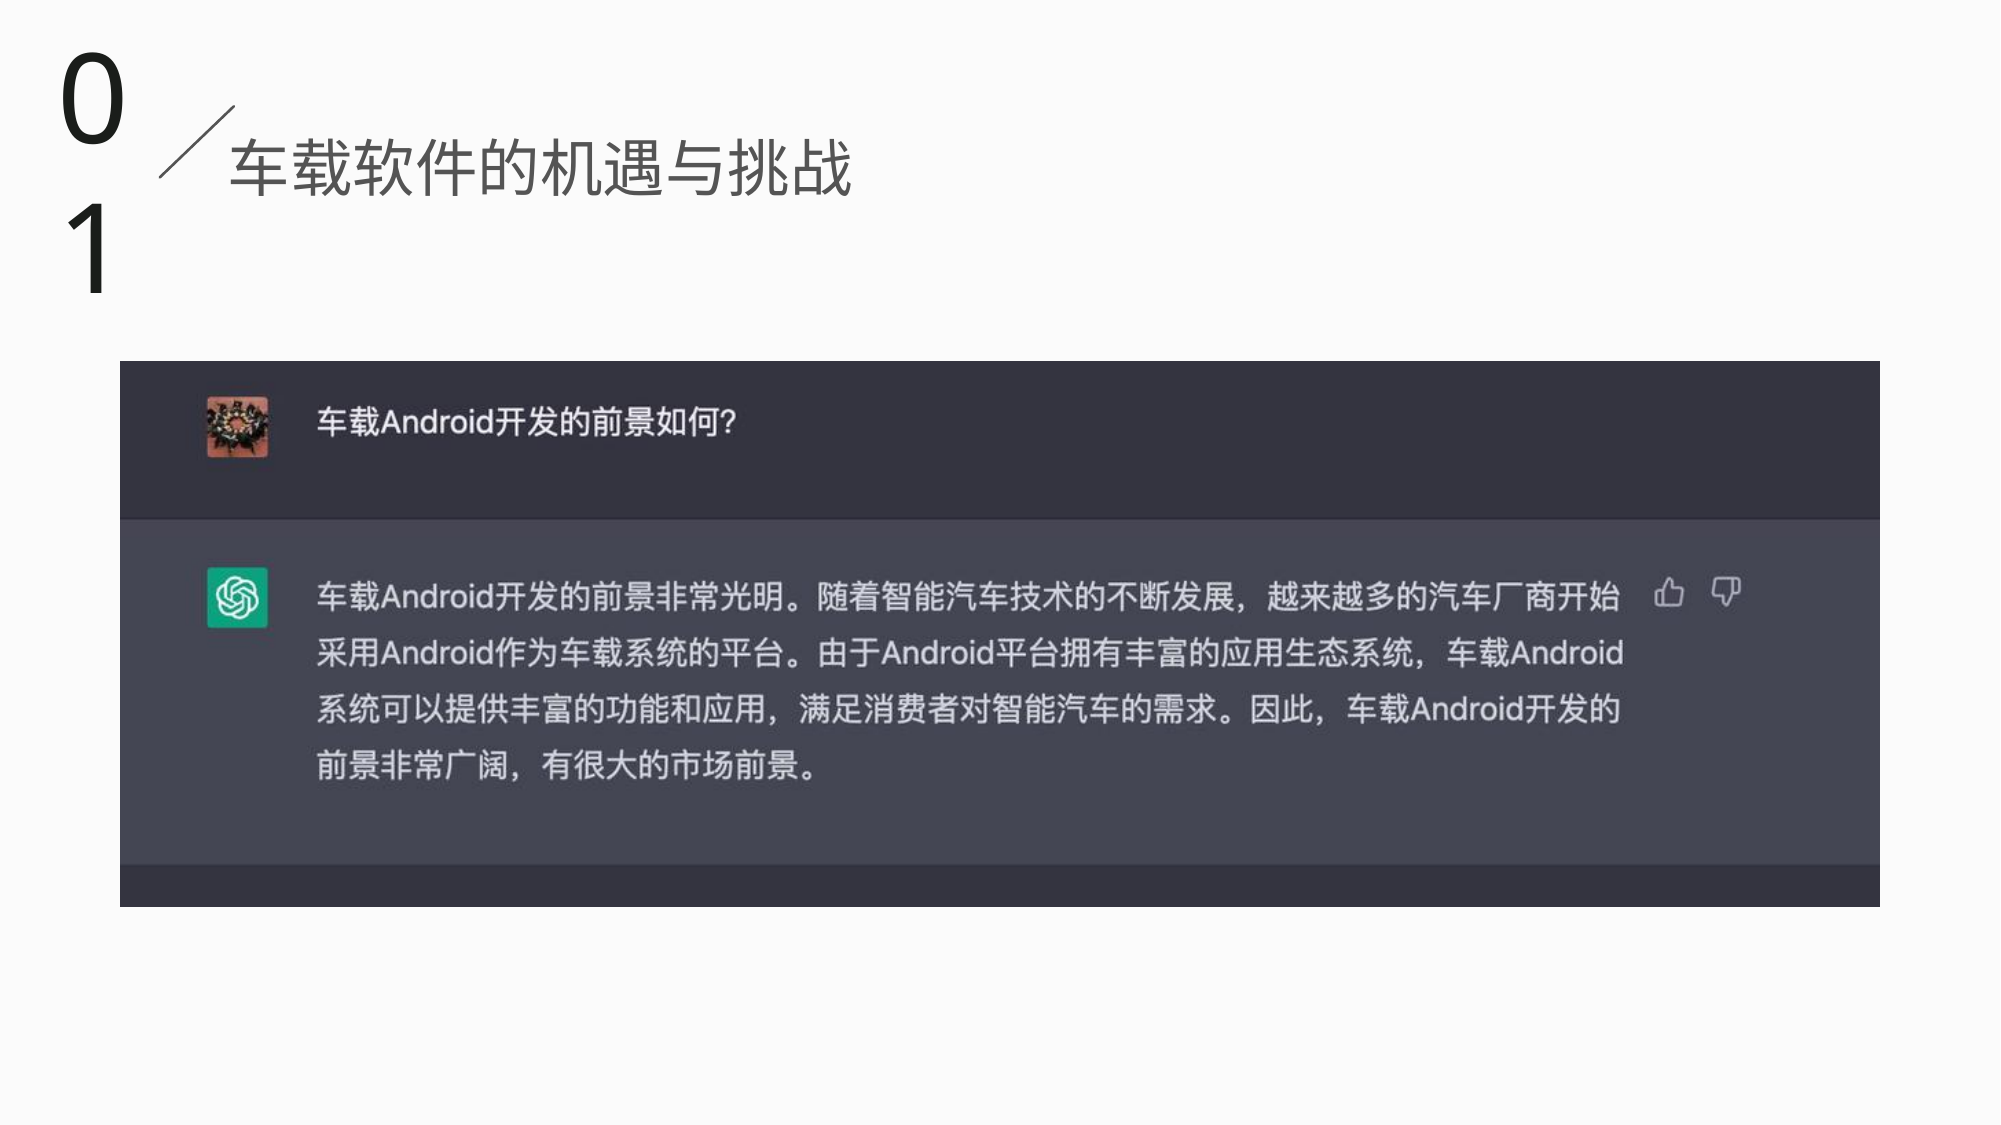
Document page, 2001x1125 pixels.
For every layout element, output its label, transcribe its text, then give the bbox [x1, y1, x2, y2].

picture [120, 361, 1880, 907]
text_box 车载软件的机遇与挑战 [213, 106, 1082, 211]
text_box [159, 106, 234, 178]
text_box 01 [42, 10, 214, 326]
